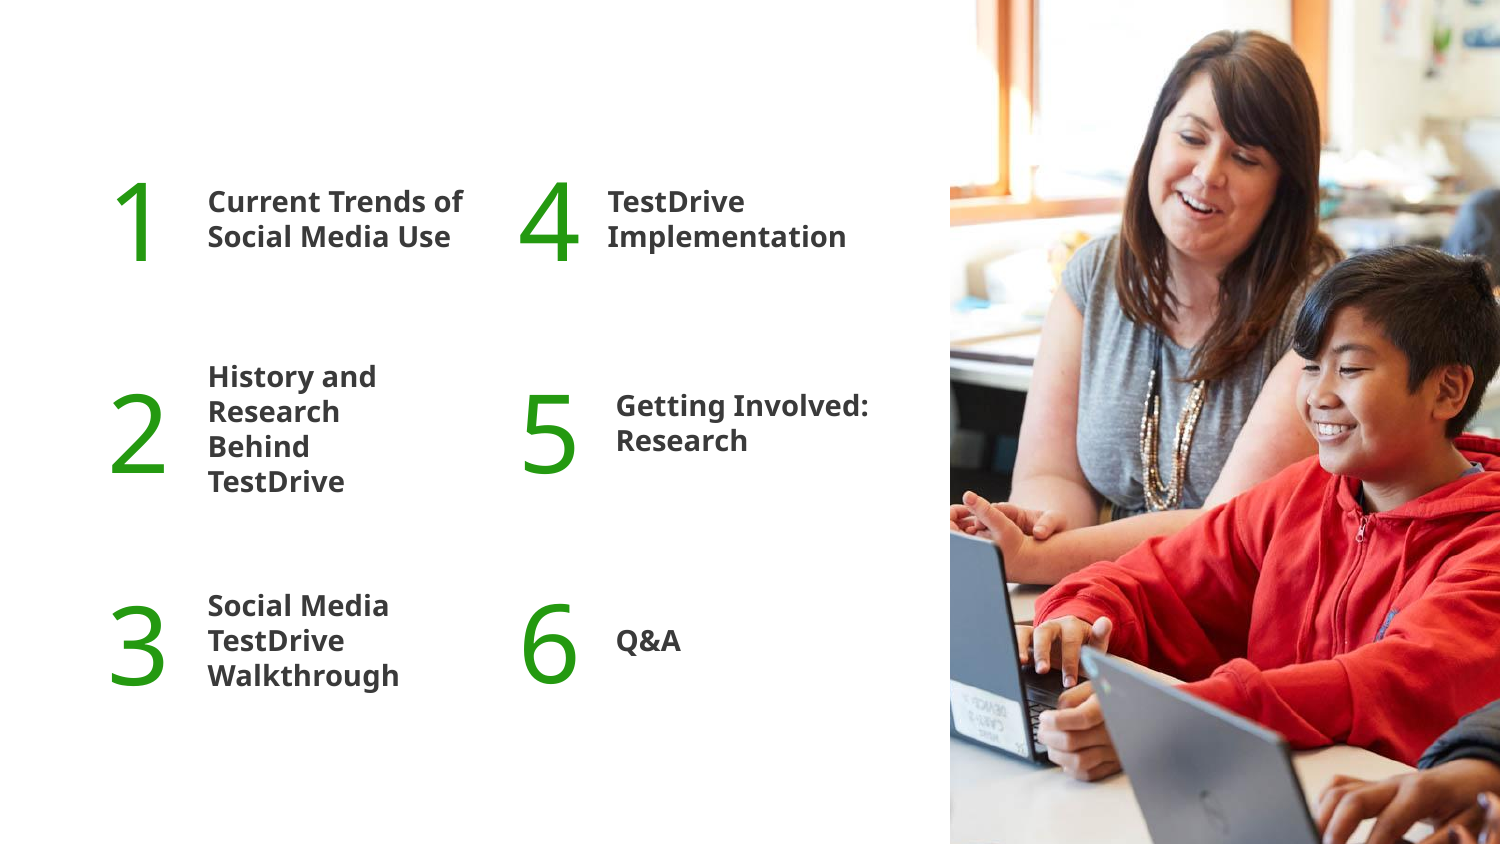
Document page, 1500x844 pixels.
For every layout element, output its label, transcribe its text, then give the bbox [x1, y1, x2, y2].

text_box 6 [505, 571, 594, 710]
text_box Current Trends of Social Media Use [202, 179, 488, 257]
text_box History and Research Behind TestDrive [202, 382, 435, 474]
text_box 5 [505, 361, 594, 500]
text_box 4 [505, 148, 594, 287]
picture [949, 0, 1500, 844]
text_box Social Media TestDrive Walkthrough [202, 594, 471, 686]
text_box 3 [94, 573, 183, 712]
text_box 2 [94, 361, 183, 500]
text_box 1 [94, 148, 183, 287]
text_box Getting Involved: Research [609, 370, 934, 474]
text_box Q&A [609, 620, 843, 660]
text_box TestDrive Implementation [602, 179, 888, 257]
